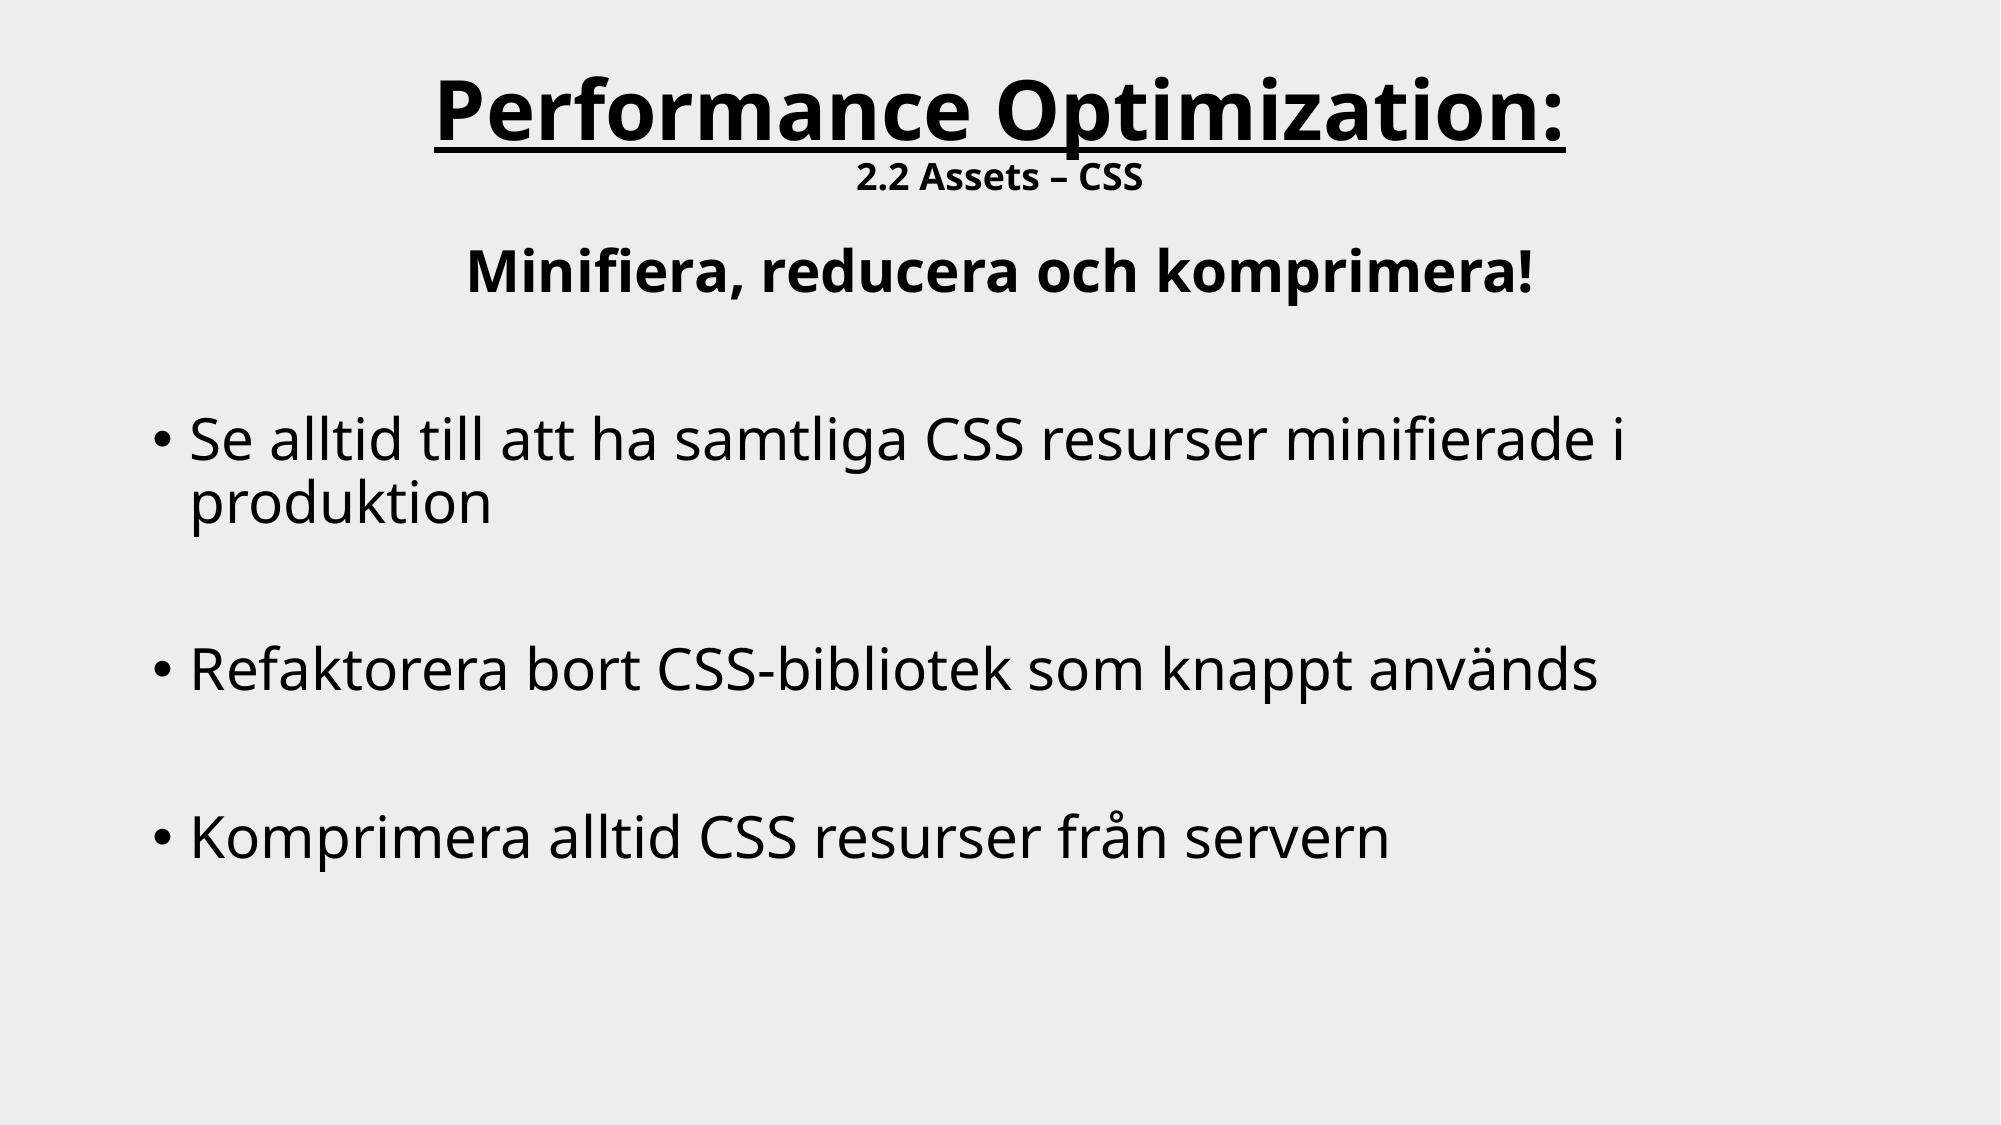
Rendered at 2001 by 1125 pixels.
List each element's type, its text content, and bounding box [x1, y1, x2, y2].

list Minifiera, reducera och komprimera! Se alltid till att ha samtliga CSS resurser minifierade i produktion Refaktorera bort CSS-bibliotek som knappt används Komprimera alltid CSS resurser från servern [137, 235, 1863, 1078]
title Performance Optimization: 2.2 Assets – CSS [281, 47, 1718, 221]
